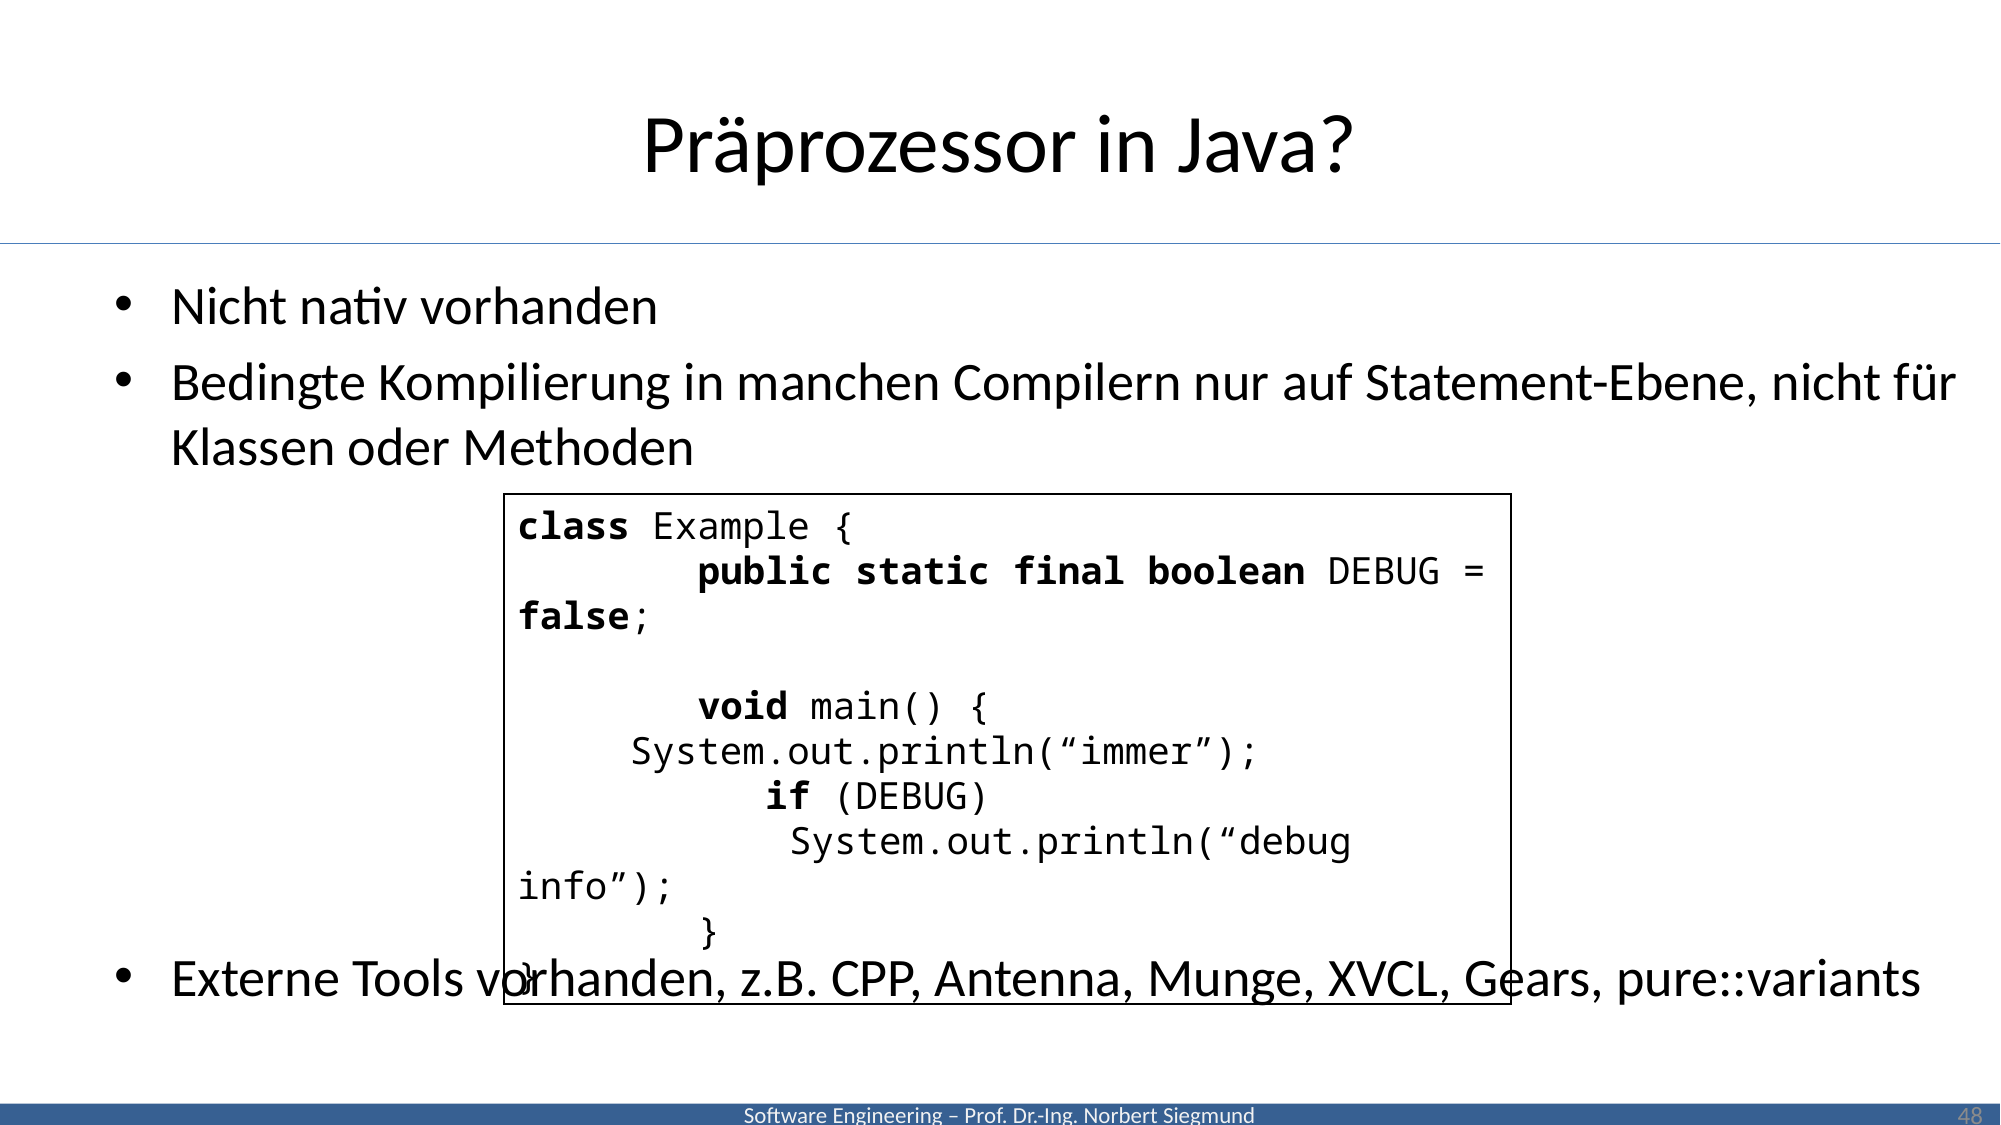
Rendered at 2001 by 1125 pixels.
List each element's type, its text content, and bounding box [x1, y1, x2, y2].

list Nicht nativ vorhanden Bedingte Kompilierung in manchen Compilern nur auf Statement-Ebene, nicht für Klassen oder Methoden Externe Tools vorhanden, z.B. CPP, Antenna, Munge, XVCL, Gears, pure::variants [99, 262, 1993, 1104]
text_box class Example { public static final boolean DEBUG = false; void main() { System.out.println(“immer”); if (DEBUG) System.out.println(“debug info”); } } [503, 494, 1512, 1005]
slide_number 48 [1531, 1084, 1999, 1125]
title Präprozessor in Java? [99, 45, 1900, 233]
